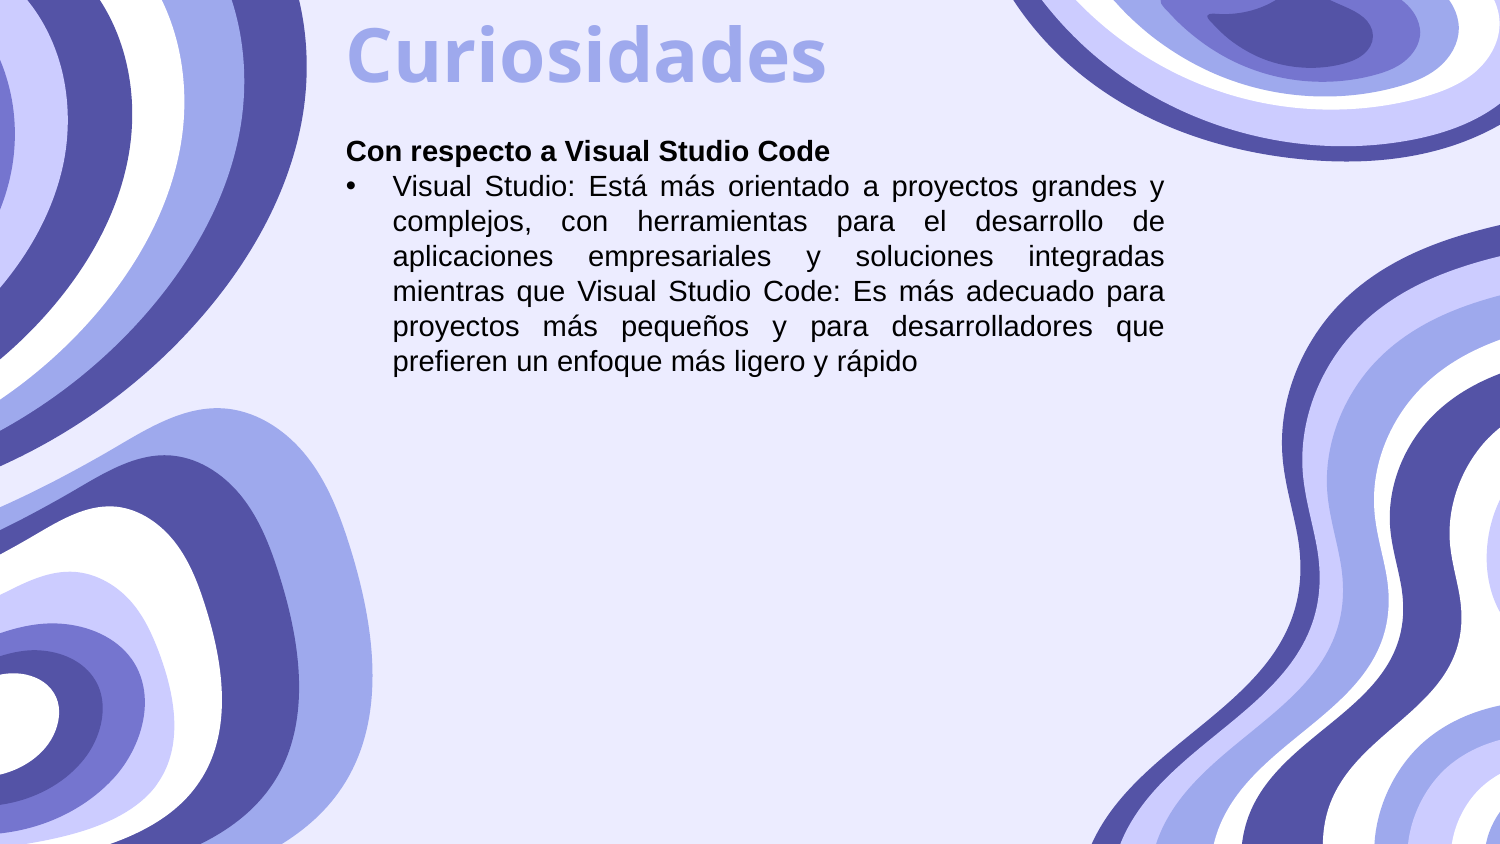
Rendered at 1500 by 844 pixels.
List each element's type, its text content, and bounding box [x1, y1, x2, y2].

text_box Con respecto a Visual Studio Code Visual Studio: Está más orientado a proyectos grandes y complejos, con herramientas para el desarrollo de aplicaciones empresariales y soluciones integradas mientras que Visual Studio Code: Es más adecuado para proyectos más pequeños y para desarrolladores que prefieren un enfoque más ligero y rápido [331, 125, 1181, 385]
text_box Curiosidades [331, 0, 1500, 105]
